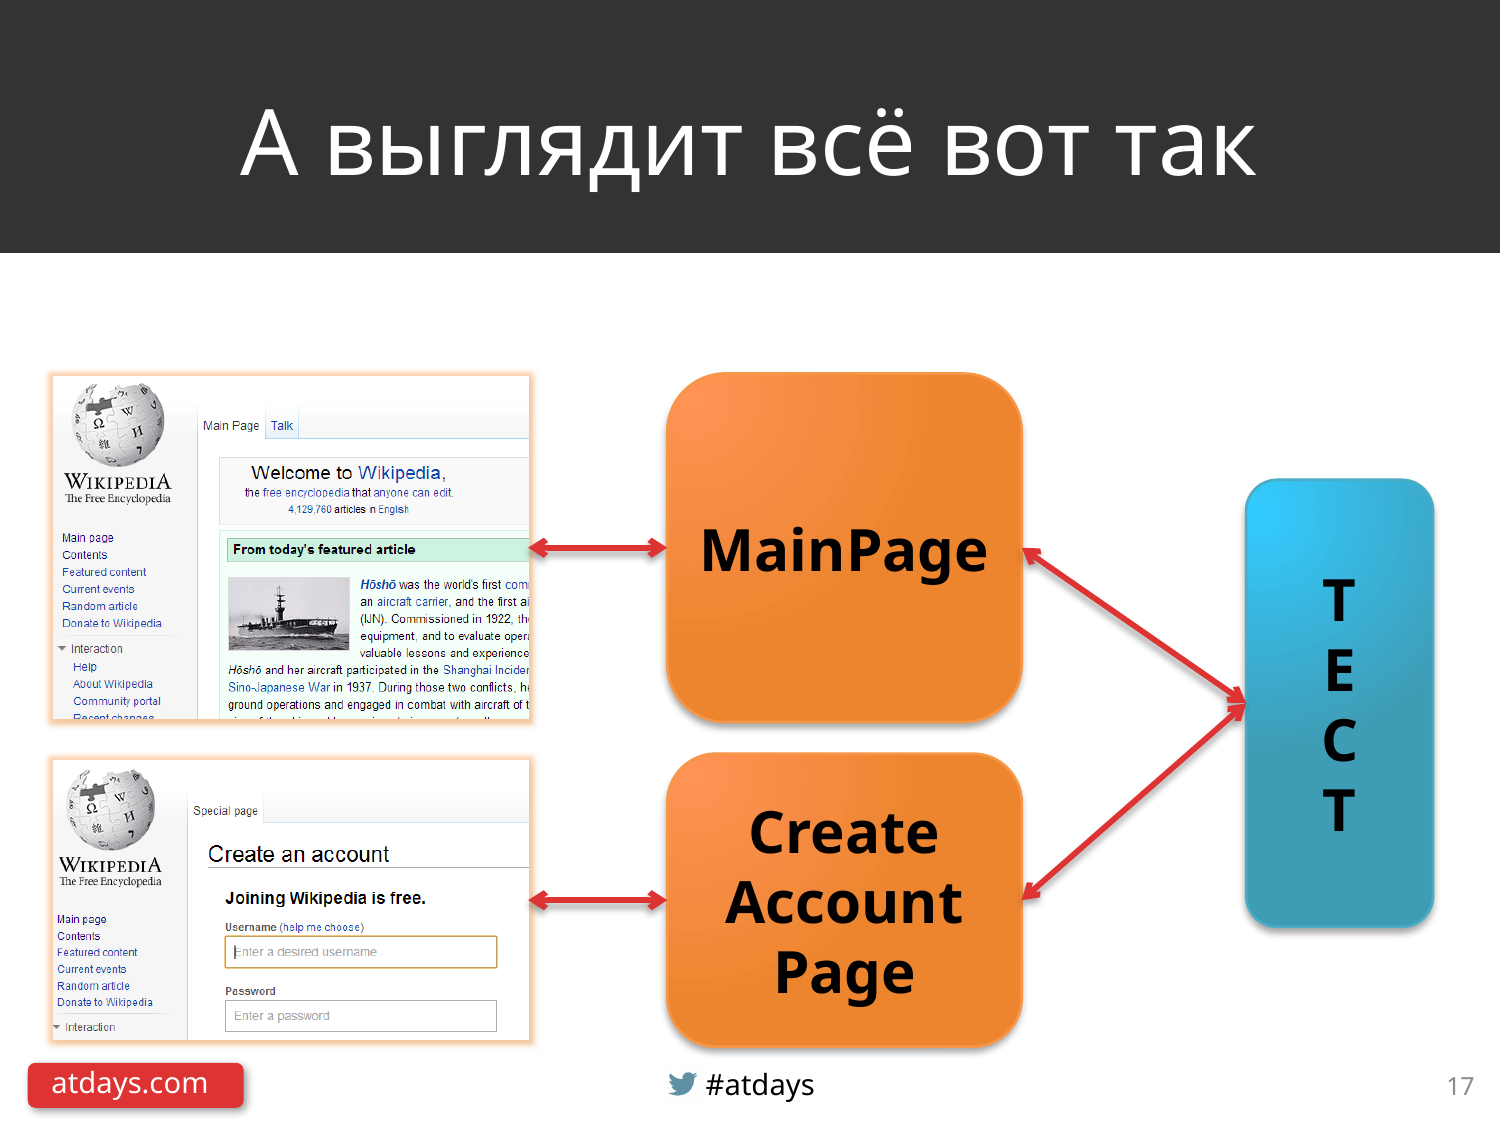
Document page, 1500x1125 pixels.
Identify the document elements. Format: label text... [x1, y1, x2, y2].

picture [662, 1063, 703, 1104]
picture [52, 760, 529, 1041]
slide_number 17 [1139, 1057, 1490, 1118]
text_box Create Account Page [666, 752, 1024, 1049]
text_box Т Е С Т [1244, 478, 1435, 929]
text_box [1020, 546, 1247, 702]
text_box MainPage [665, 372, 1024, 724]
title А выглядит всё вот так [75, 45, 1425, 233]
picture [52, 375, 529, 720]
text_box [1020, 702, 1247, 901]
